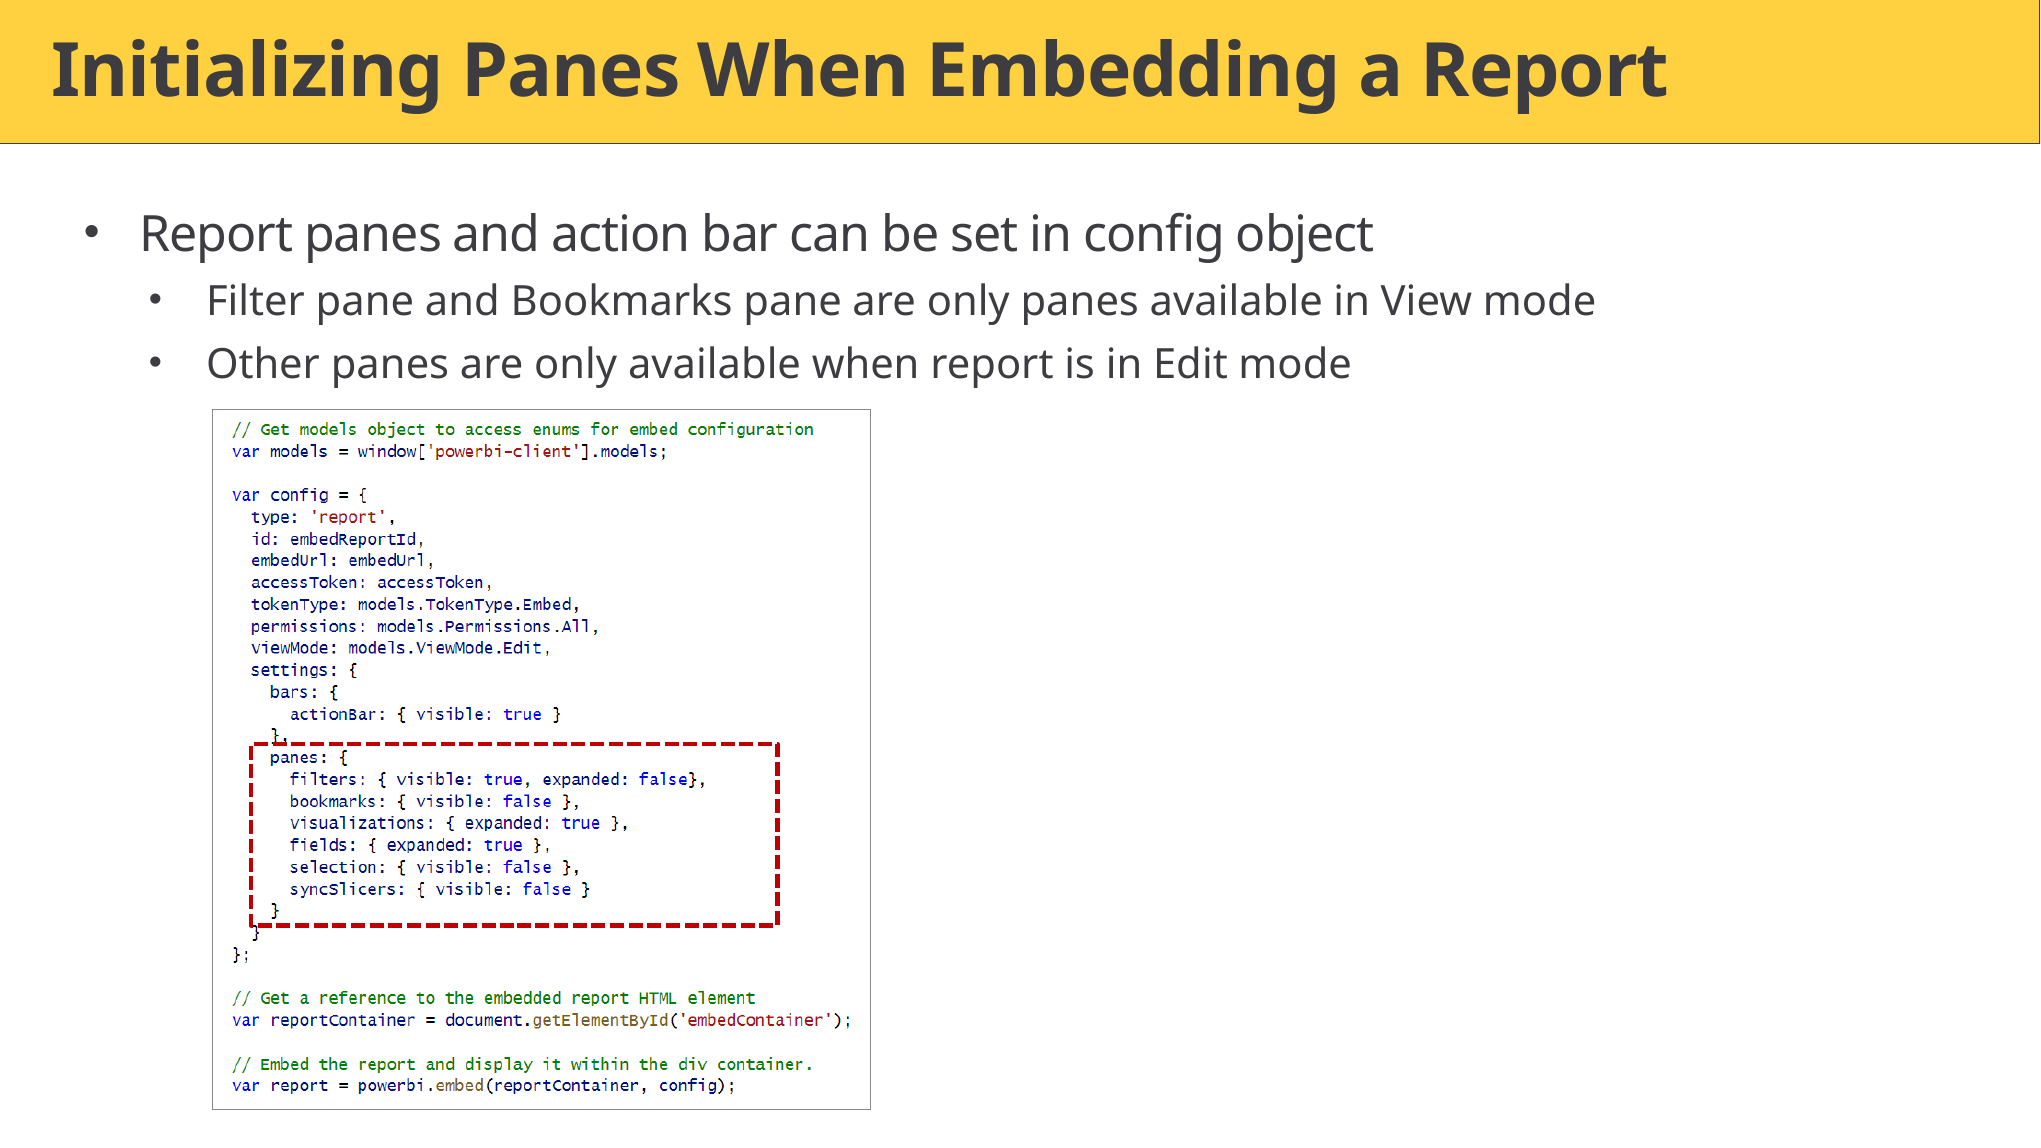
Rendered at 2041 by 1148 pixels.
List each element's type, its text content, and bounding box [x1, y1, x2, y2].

title Initializing Panes When Embedding a Report [51, 31, 1988, 113]
list Report panes and action bar can be set in config object Filter pane and Bookmarks pane are only panes available in View mode Other panes are only available when report is in Edit mode [83, 201, 1988, 389]
picture [212, 408, 871, 1110]
